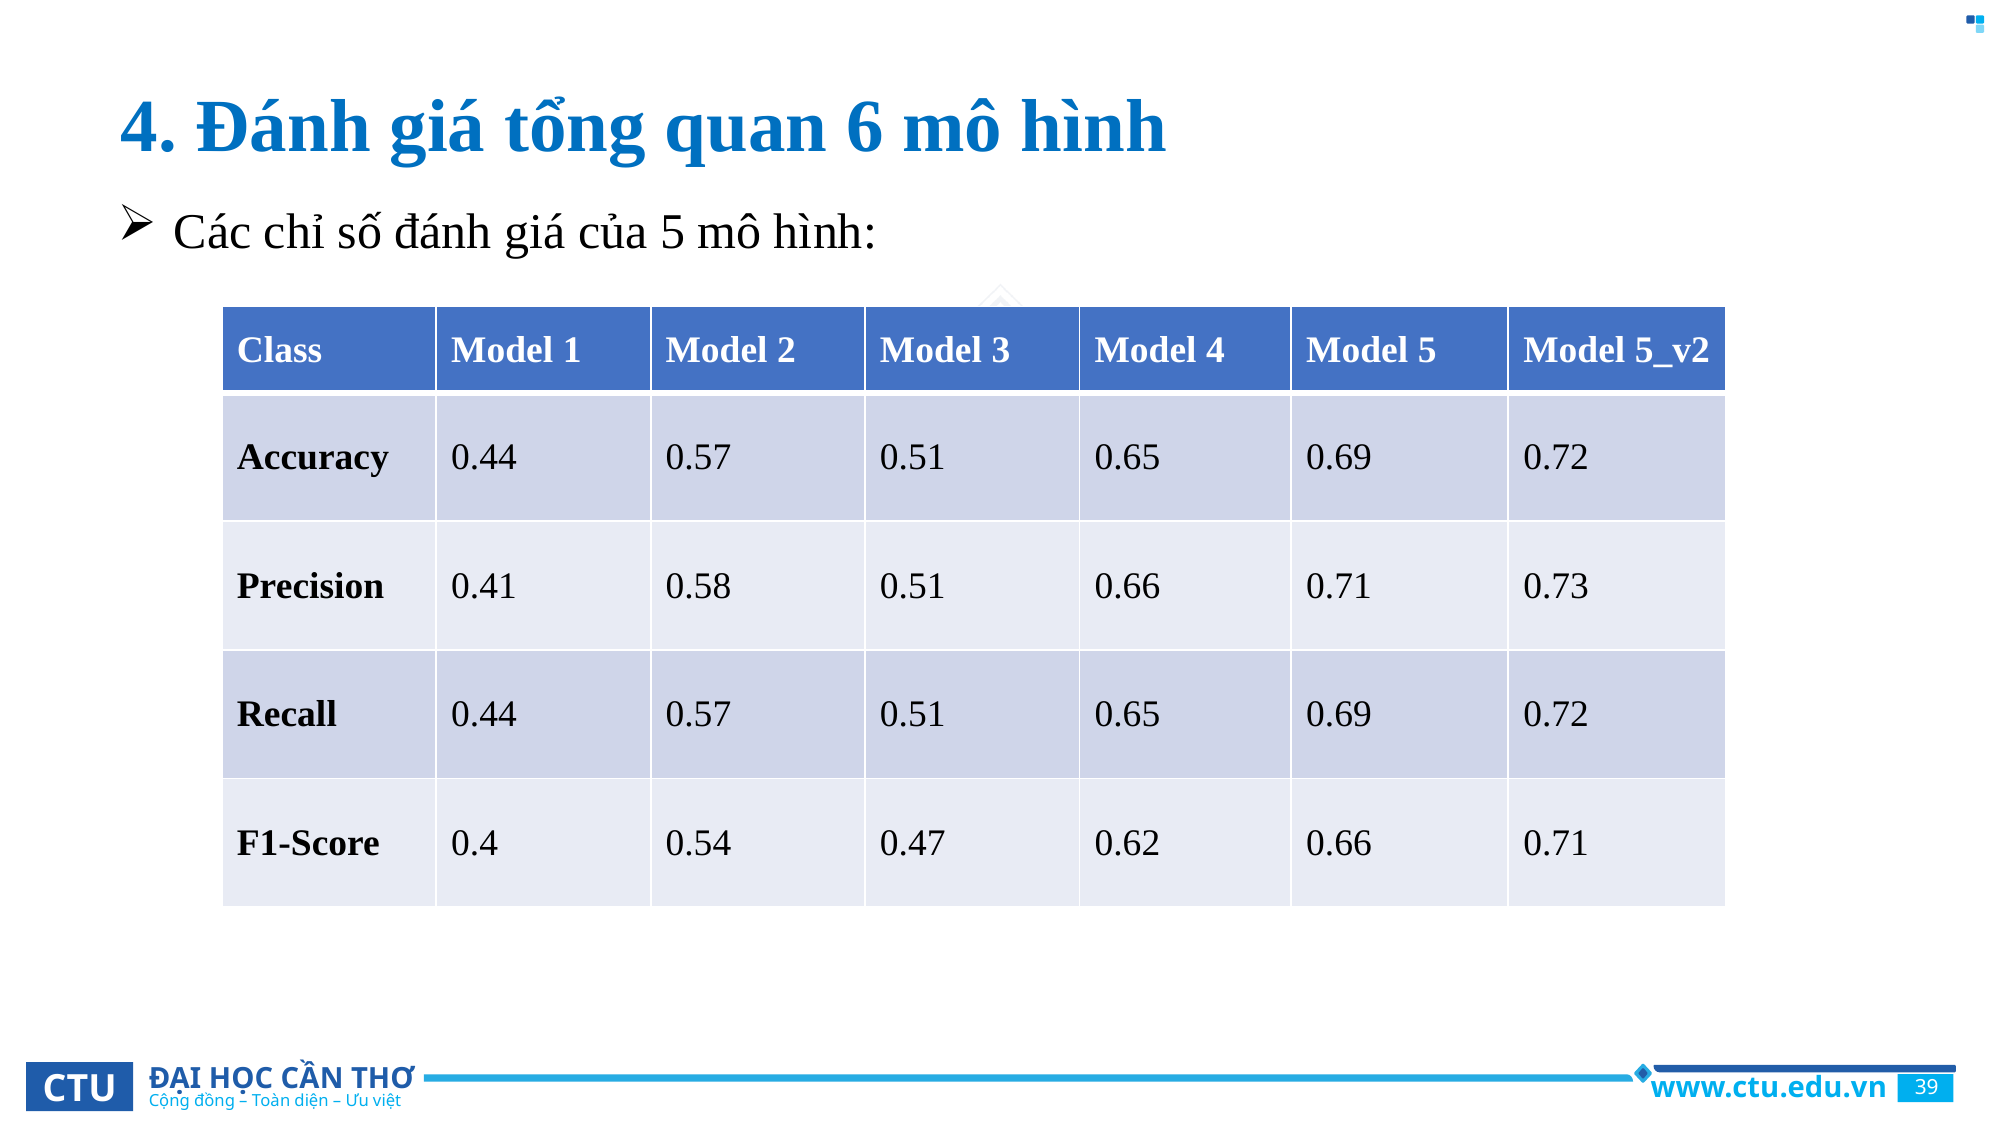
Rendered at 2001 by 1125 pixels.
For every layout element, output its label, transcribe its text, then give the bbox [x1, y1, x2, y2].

table_cell 0.44 [437, 396, 650, 520]
table_cell 0.57 [652, 396, 864, 520]
table_cell 0.72 [1509, 396, 1725, 520]
table_cell F1-Score [223, 779, 435, 906]
table_cell 0.44 [437, 651, 650, 778]
table_cell 0.51 [866, 396, 1079, 520]
table_cell Precision [223, 522, 435, 649]
table_header Model 5 [1292, 307, 1507, 390]
table_cell 0.71 [1292, 522, 1507, 649]
table_cell 0.66 [1292, 779, 1507, 906]
table_cell 0.69 [1292, 651, 1507, 778]
table_cell 0.58 [652, 522, 864, 649]
table_header Model 3 [866, 307, 1079, 390]
table_cell 0.66 [1080, 522, 1290, 649]
table_header Model 1 [437, 307, 650, 390]
subtitle Các chỉ số đánh giá của 5 mô hình: [102, 190, 1871, 274]
table_cell 0.73 [1509, 522, 1725, 649]
table_cell 0.41 [437, 522, 650, 649]
title 4. Đánh giá tổng quan 6 mô hình [105, 74, 1212, 175]
table_cell 0.72 [1509, 651, 1725, 778]
table_cell 0.65 [1080, 651, 1290, 778]
table_cell 0.51 [866, 522, 1079, 649]
table_cell 0.54 [652, 779, 864, 906]
table_header Model 4 [1080, 307, 1290, 390]
table_cell 0.57 [652, 651, 864, 778]
table_cell Recall [223, 651, 435, 778]
table_header Class [223, 307, 435, 390]
table_cell 0.69 [1292, 396, 1507, 520]
table_cell Accuracy [223, 396, 435, 520]
table_header Model 5_v2 [1509, 307, 1725, 390]
table_cell 0.47 [866, 779, 1079, 906]
table_cell 0.65 [1080, 396, 1290, 520]
table_cell 0.51 [866, 651, 1079, 778]
table_cell 0.71 [1509, 779, 1725, 906]
table_cell 0.62 [1080, 779, 1290, 906]
table_header Model 2 [652, 307, 864, 390]
table_cell 0.4 [437, 779, 650, 906]
